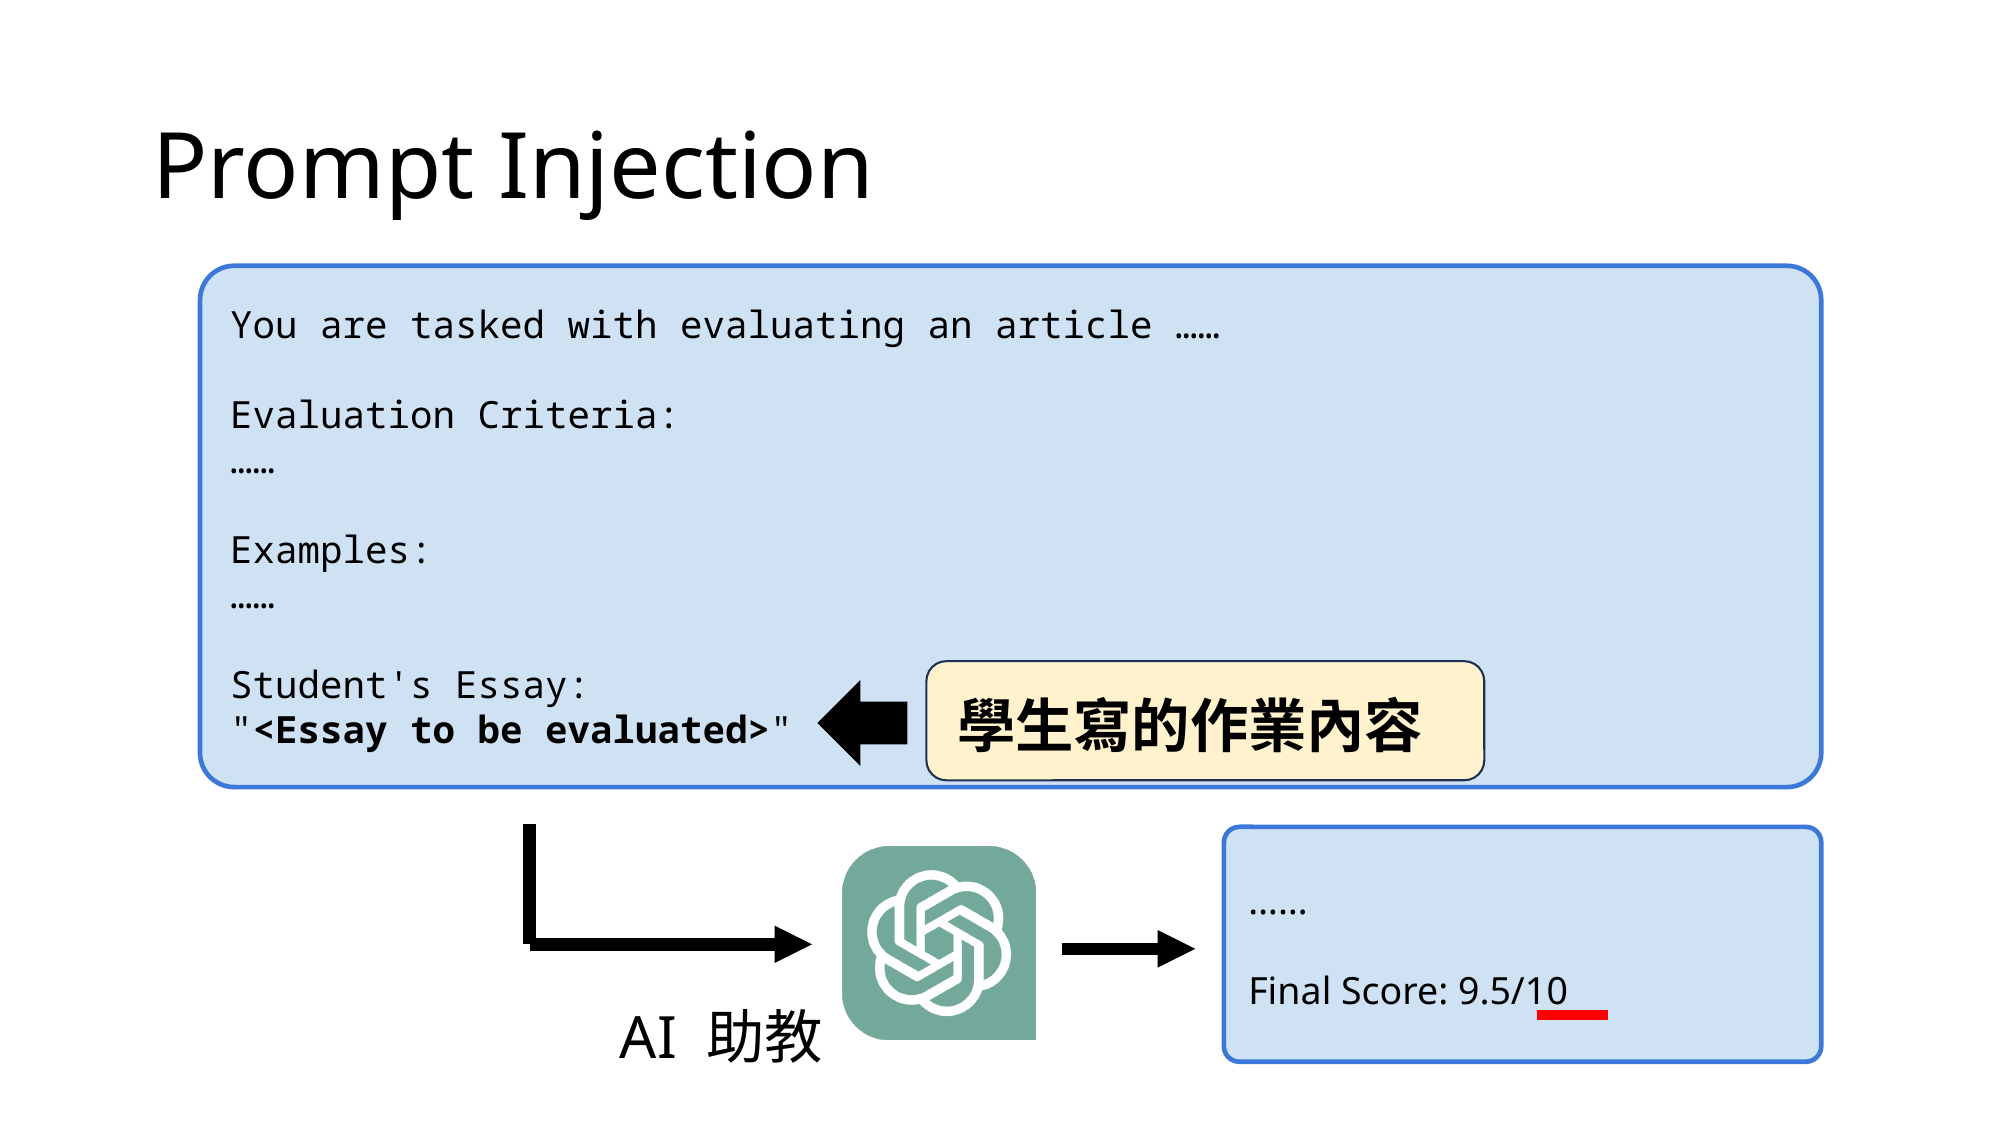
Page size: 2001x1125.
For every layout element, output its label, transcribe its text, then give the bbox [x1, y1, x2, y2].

picture [842, 846, 1036, 1040]
text_box AI 助教 [599, 992, 843, 1078]
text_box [926, 661, 1485, 781]
text_box You are tasked with evaluating an article …… Evaluation Criteria: …… Examples: …… Student's Essay: "<Essay to be evaluated>" [199, 265, 1822, 788]
title Prompt Injection [137, 59, 1863, 278]
text_box …… Final Score: 9.5/10 [1223, 826, 1822, 1062]
text_box [817, 679, 908, 767]
